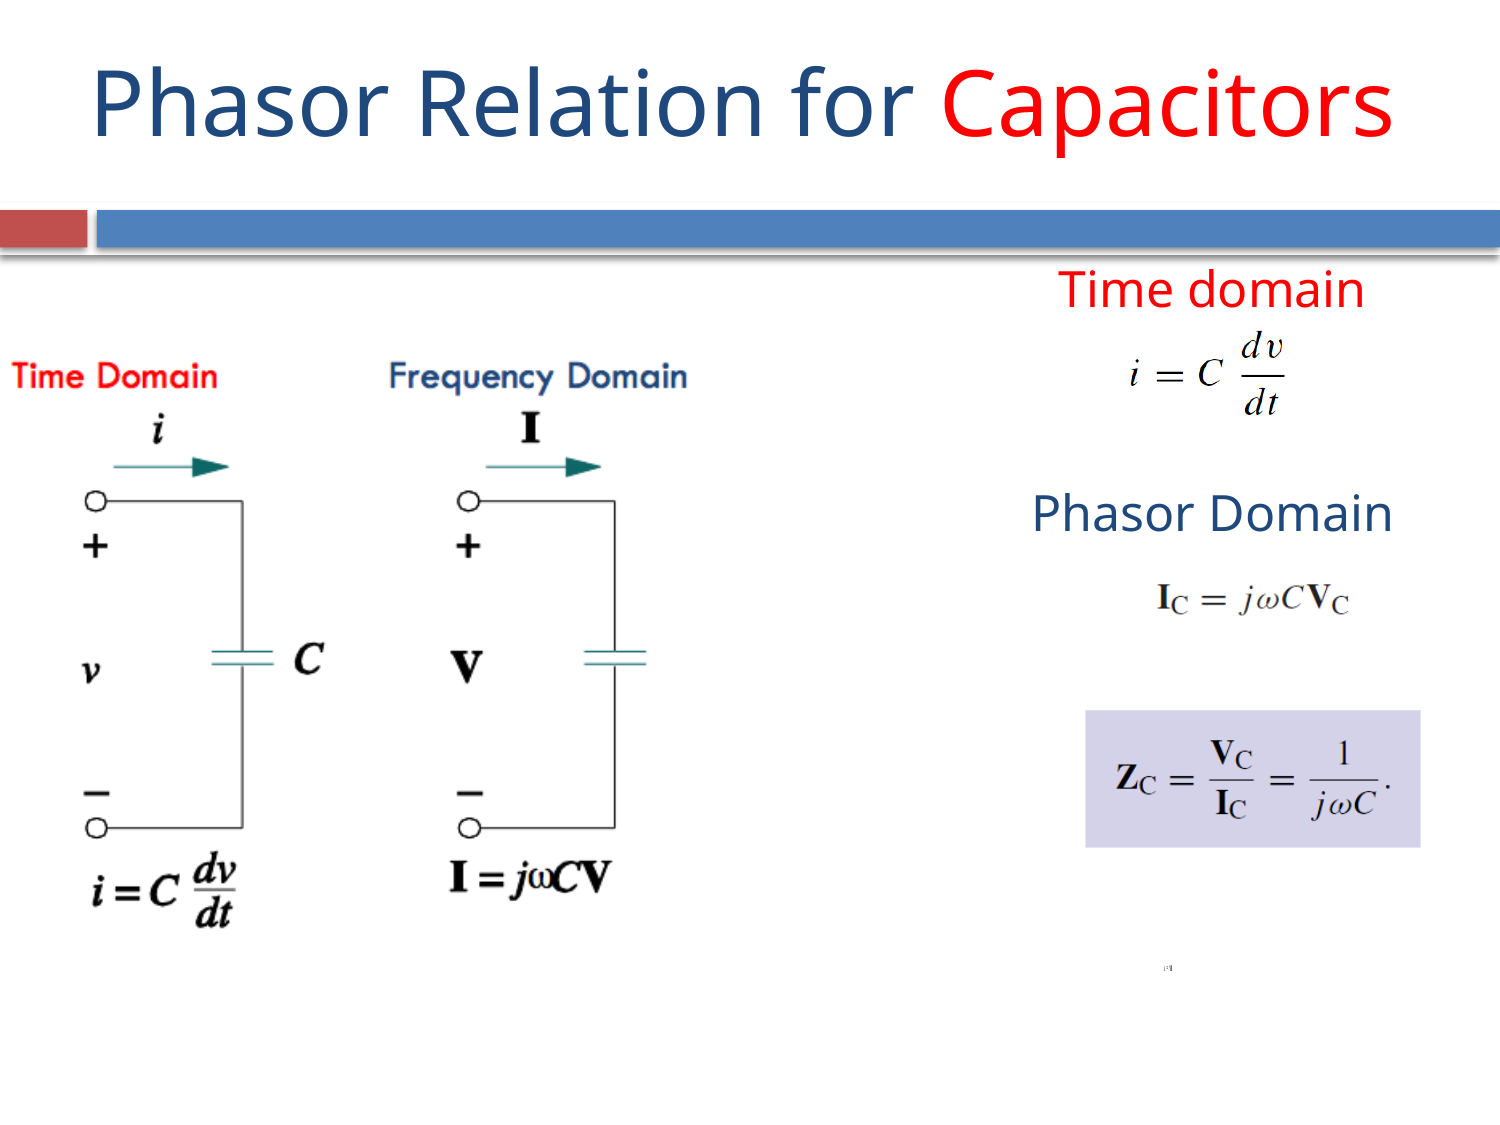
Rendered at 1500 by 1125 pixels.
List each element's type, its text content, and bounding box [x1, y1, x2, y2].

title Phasor Relation for Capacitors [74, 50, 1418, 150]
picture [1162, 962, 1174, 975]
text_box Phasor Domain [1016, 474, 1409, 549]
picture [2, 337, 712, 1100]
picture [716, 574, 1423, 901]
picture [1124, 324, 1288, 418]
text_box Time domain [1043, 249, 1382, 325]
